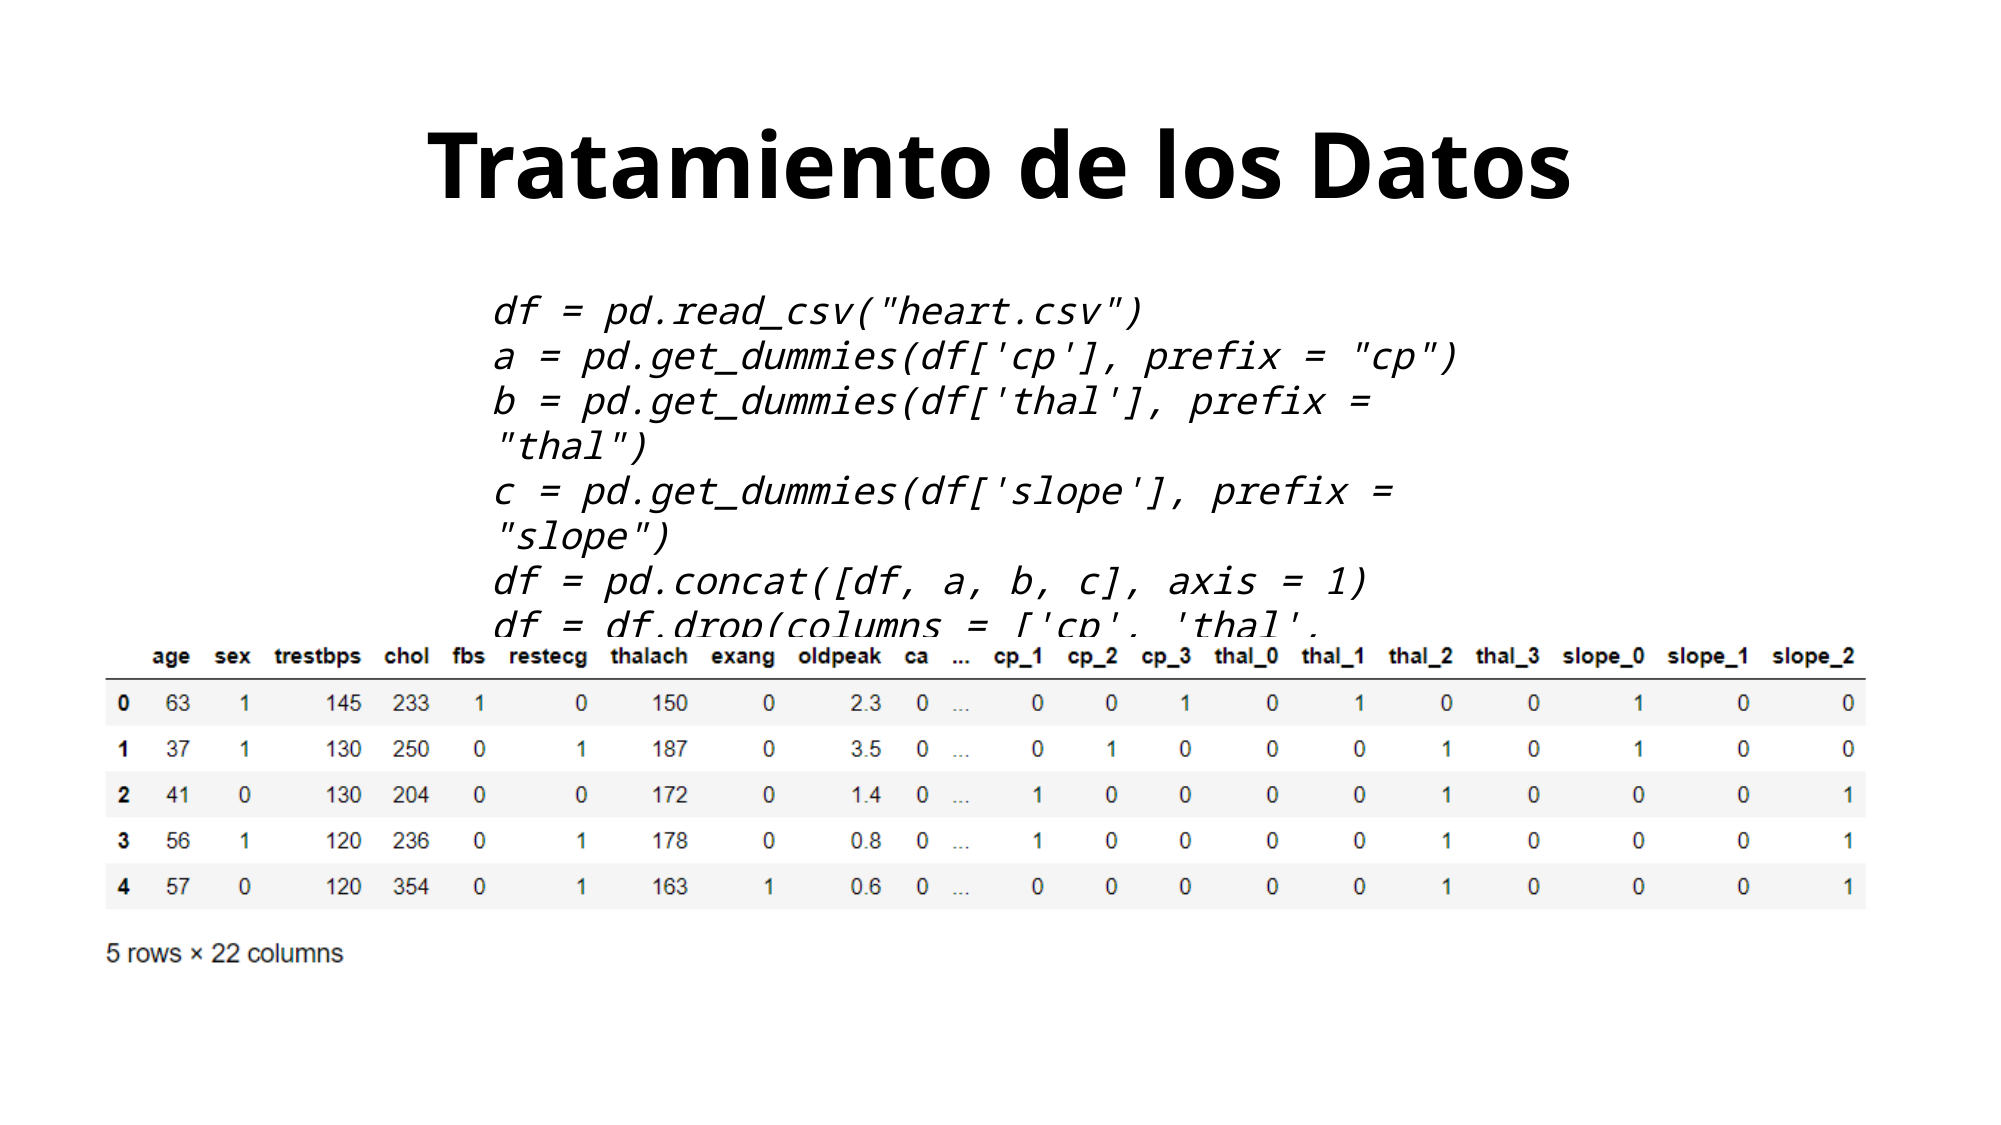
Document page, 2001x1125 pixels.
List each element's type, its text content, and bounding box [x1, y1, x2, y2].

text_box df = pd.read_csv("heart.csv") a = pd.get_dummies(df['cp'], prefix = "cp") b = pd.get_dummies(df['thal'], prefix = "thal") c = pd.get_dummies(df['slope'], prefix = "slope") df = pd.concat([df, a, b, c], axis = 1) df = df.drop(columns = ['cp', 'thal', 'slope']) [476, 280, 1524, 637]
picture [100, 637, 1900, 973]
title Tratamiento de los Datos [137, 59, 1863, 278]
